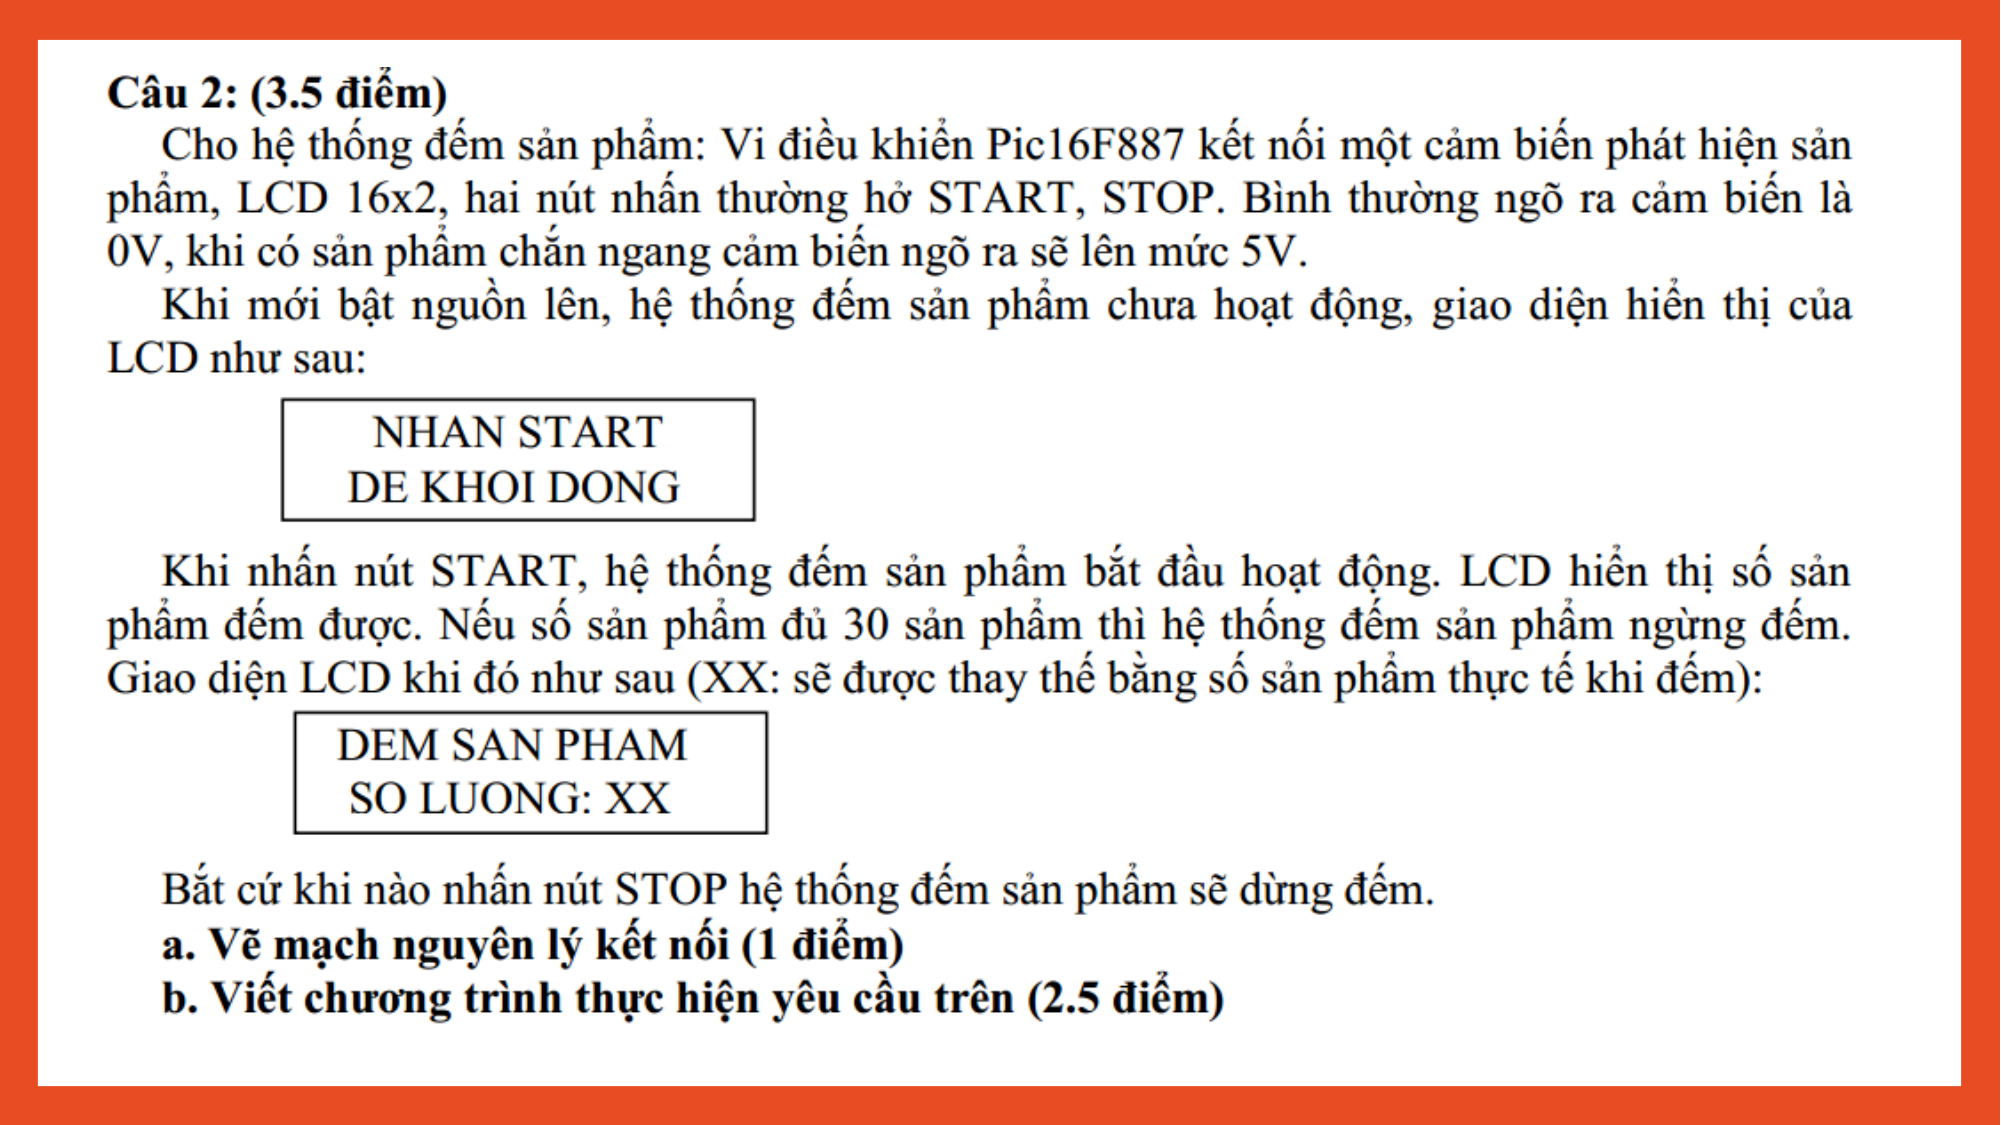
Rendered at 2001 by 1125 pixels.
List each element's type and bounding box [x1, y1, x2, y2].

picture [96, 66, 1910, 1027]
